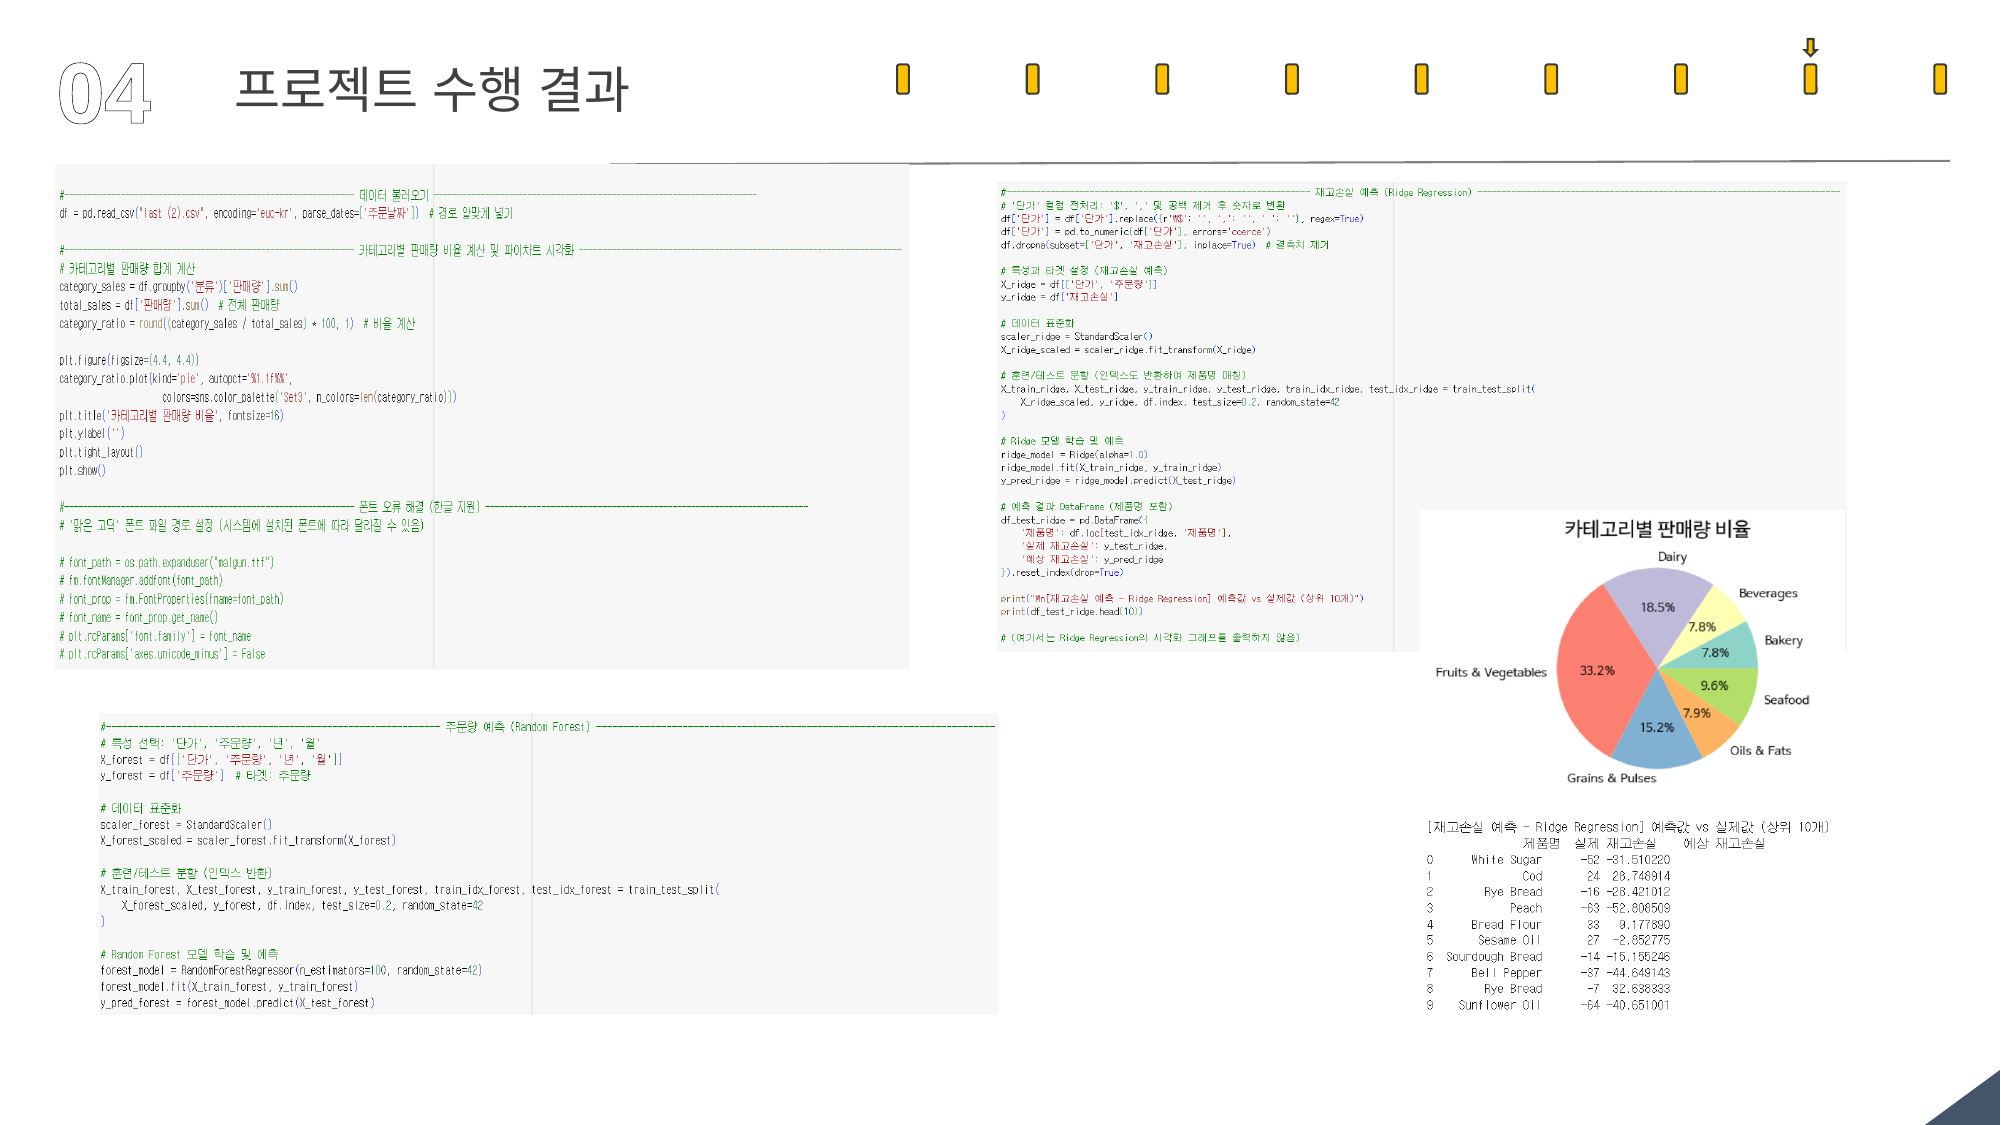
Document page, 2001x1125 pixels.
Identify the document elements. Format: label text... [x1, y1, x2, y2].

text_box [610, 160, 1951, 165]
text_box [1933, 63, 1948, 95]
text_box [1414, 63, 1429, 95]
picture [99, 713, 998, 1015]
text_box 04 [41, 32, 233, 148]
text_box [1674, 63, 1688, 95]
picture [997, 182, 1847, 1014]
picture [55, 164, 909, 669]
text_box [1544, 63, 1559, 95]
text_box 프로젝트 수행 결과 [220, 51, 647, 127]
text_box [1025, 63, 1040, 95]
text_box [1802, 37, 1819, 58]
text_box [36, 30, 1964, 1084]
text_box [1155, 63, 1170, 95]
text_box [896, 63, 910, 95]
text_box [1285, 63, 1299, 95]
text_box [1803, 63, 1818, 95]
